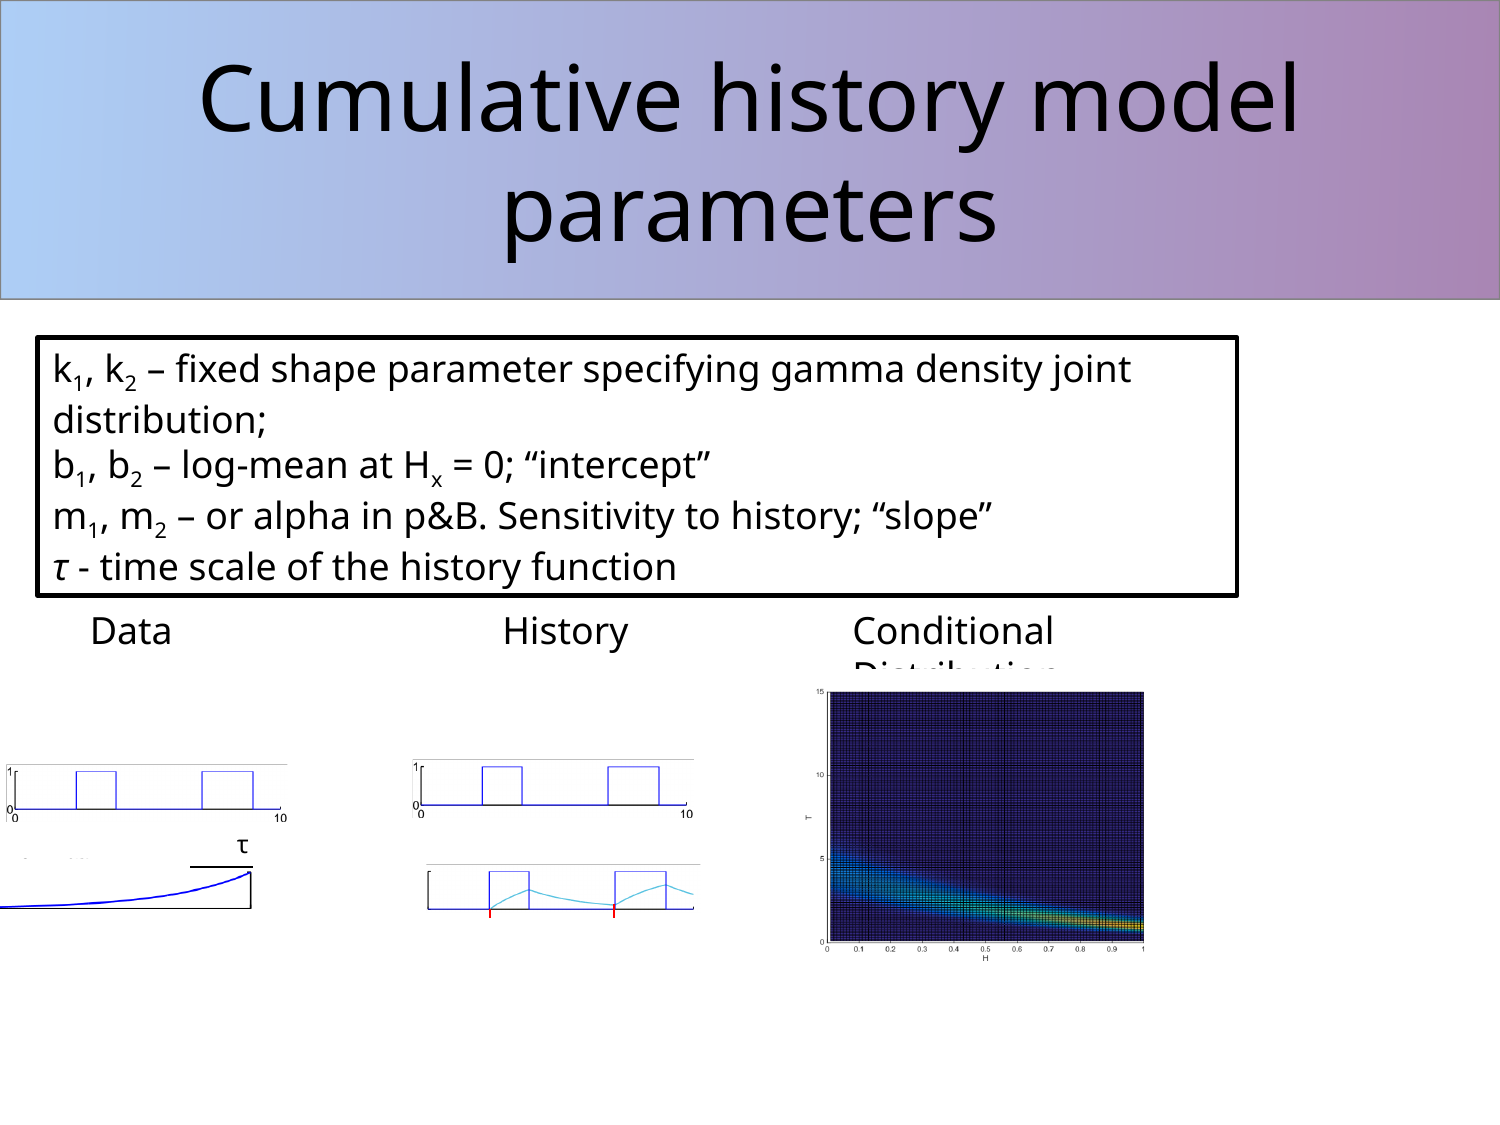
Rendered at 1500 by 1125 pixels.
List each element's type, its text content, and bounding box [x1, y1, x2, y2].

picture [425, 862, 701, 913]
text_box Conditional Distribution [837, 599, 1288, 705]
text_box τ [227, 830, 252, 858]
text_box History [487, 599, 763, 660]
picture [774, 668, 1182, 975]
text_box Data [75, 599, 350, 660]
text_box k1, k2 – fixed shape parameter specifying gamma density joint distribution; b1, b2 – log-mean at Hx = 0; “intercept” m1, m2 – or alpha in p&B. Sensitivity to history; “slope” τ - time scale of the history function [35, 335, 1239, 598]
picture [412, 757, 694, 818]
title Cumulative history model parameters [0, 0, 1500, 300]
picture [0, 858, 252, 910]
picture [5, 762, 288, 822]
